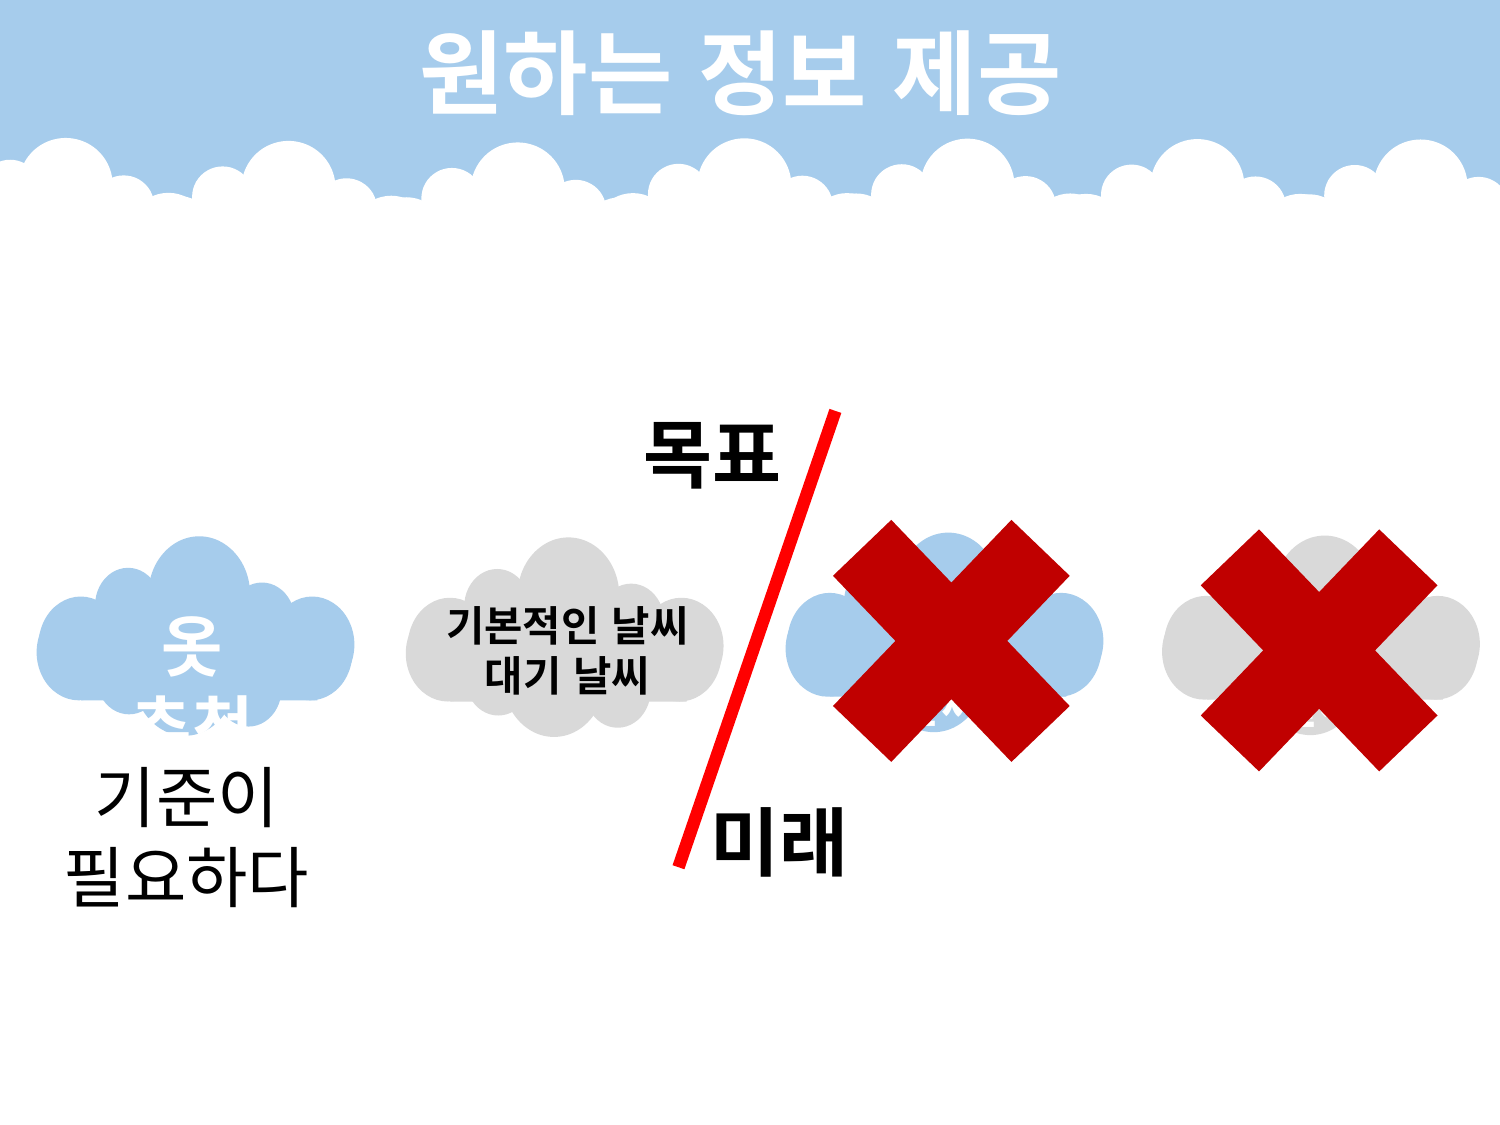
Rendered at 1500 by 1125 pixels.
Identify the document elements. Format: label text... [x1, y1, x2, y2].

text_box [1162, 535, 1480, 736]
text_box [405, 537, 678, 737]
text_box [0, 137, 1500, 1125]
text_box 원하는 정보 제공 [252, 8, 1230, 134]
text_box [678, 410, 836, 868]
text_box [36, 536, 355, 736]
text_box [836, 532, 1104, 733]
